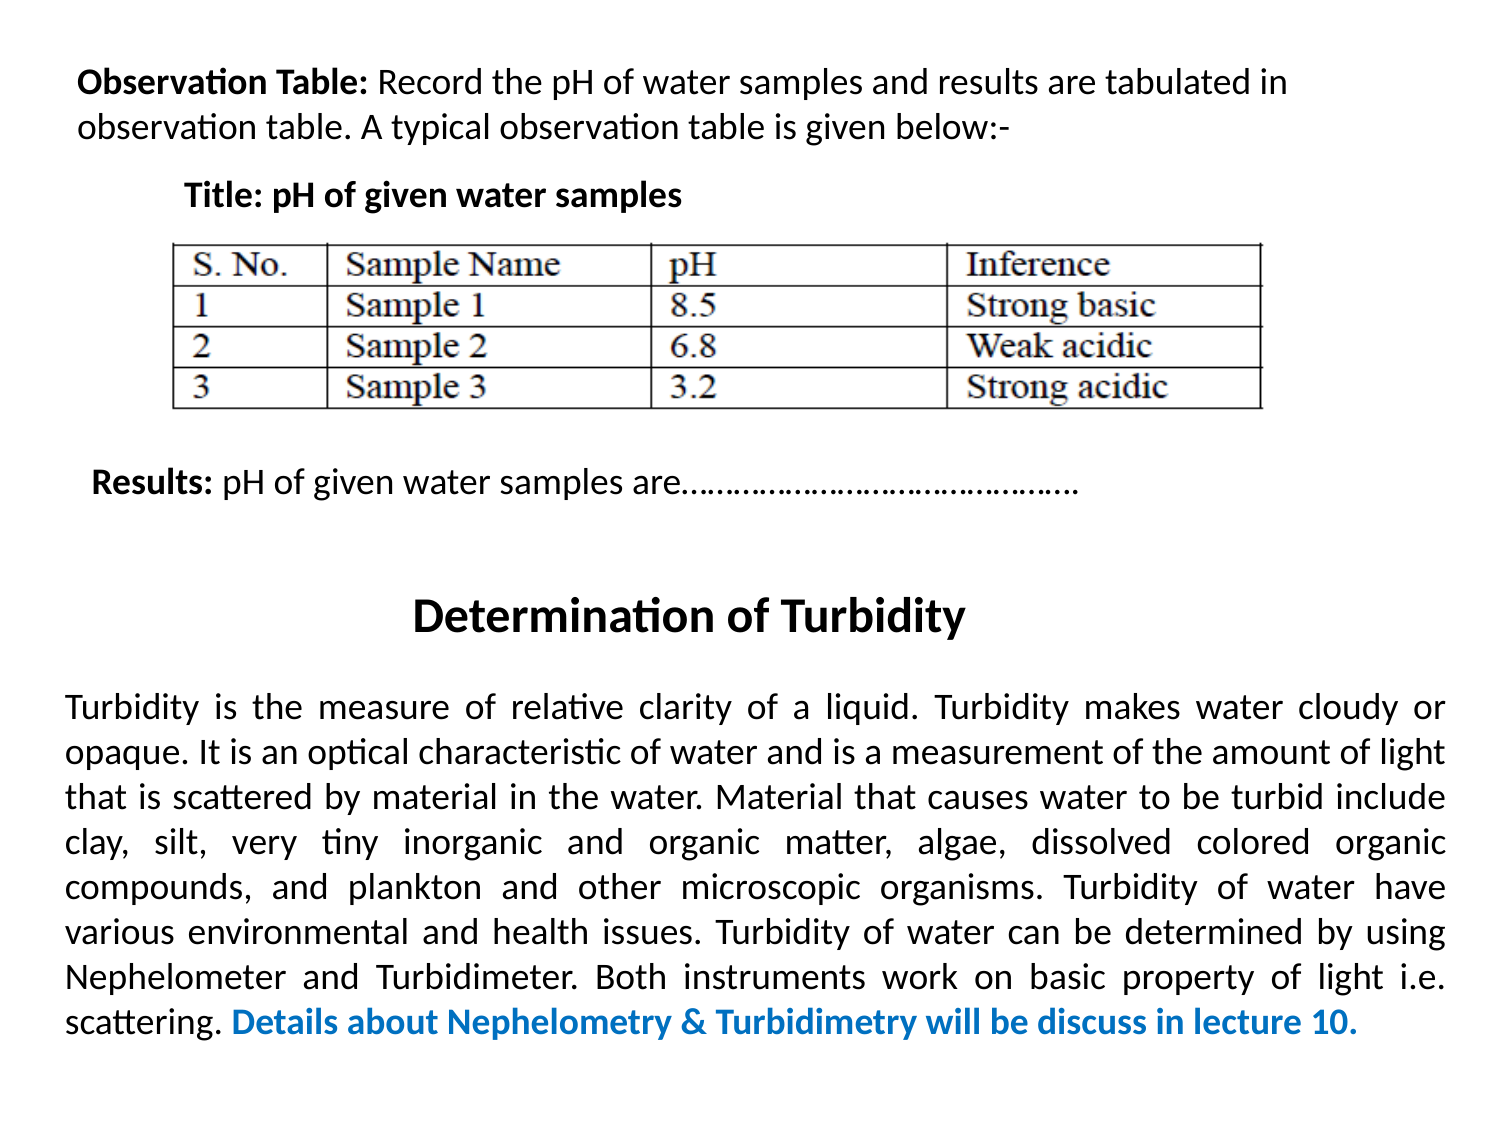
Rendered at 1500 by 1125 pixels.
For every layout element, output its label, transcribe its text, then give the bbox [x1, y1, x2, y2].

text_box Turbidity is the measure of relative clarity of a liquid. Turbidity makes water cloudy or opaque. It is an optical characteristic of water and is a measurement of the amount of light that is scattered by material in the water. Material that causes water to be turbid include clay, silt, very tiny inorganic and organic matter, algae, dissolved colored organic compounds, and plankton and other microscopic organisms. Turbidity of water have various environmental and health issues. Turbidity of water can be determined by using Nephelometer and Turbidimeter. Both instruments work on basic property of light i.e. scattering. Details about Nephelometry & Turbidimetry will be discuss in lecture 10. [49, 674, 1463, 1050]
text_box Observation Table: Record the pH of water samples and results are tabulated in observation table. A typical observation table is given below:- [62, 49, 1425, 155]
text_box Determination of Turbidity [397, 574, 993, 650]
text_box Results: pH of given water samples are………………………………………. [76, 449, 1097, 510]
picture [149, 218, 1288, 426]
text_box Title: pH of given water samples [169, 162, 698, 217]
